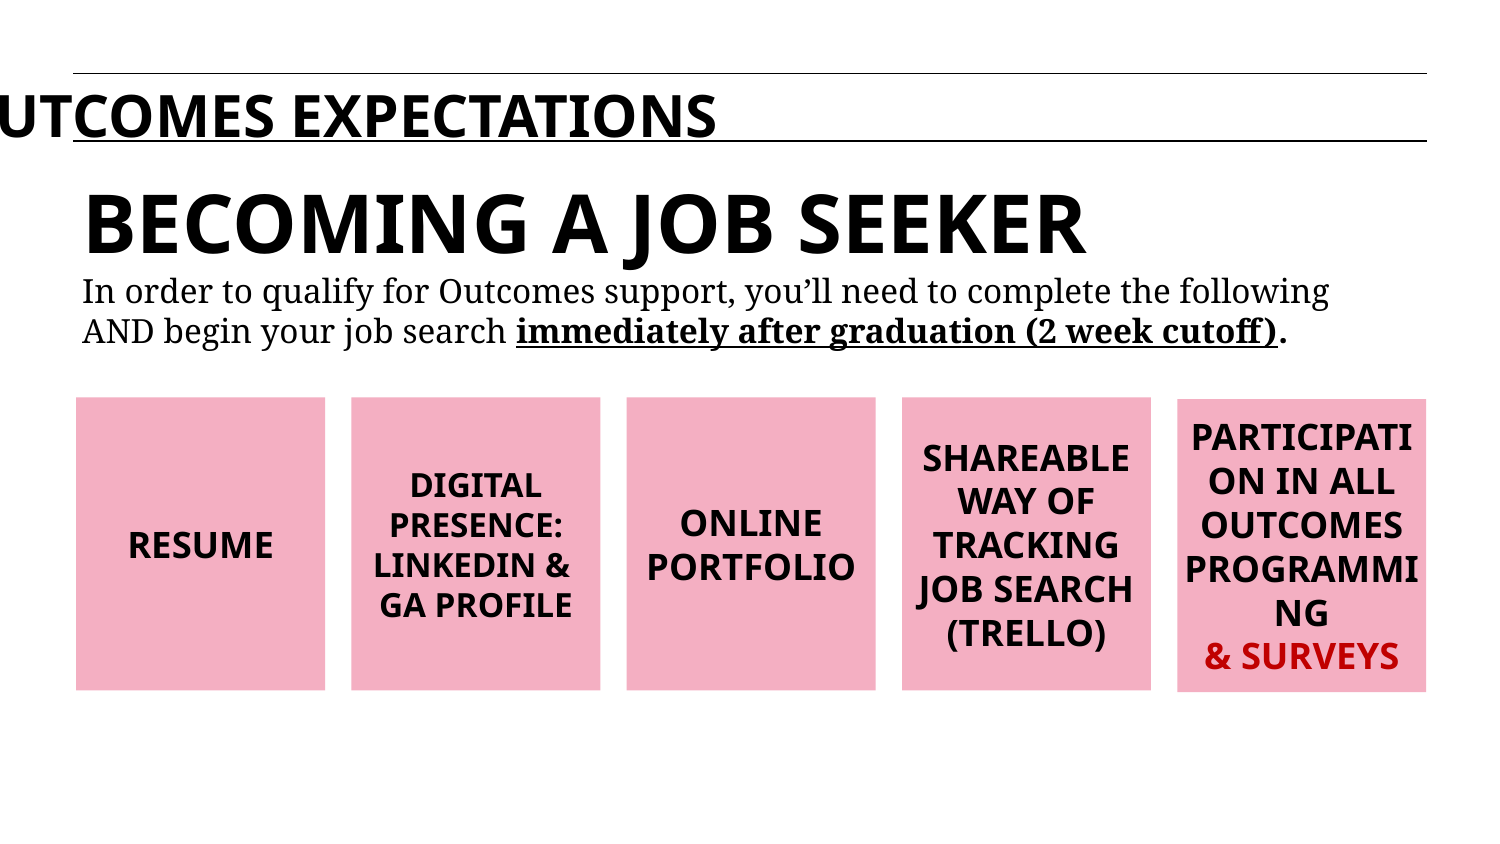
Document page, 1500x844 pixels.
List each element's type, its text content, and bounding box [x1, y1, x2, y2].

text_box Online portfolio [626, 397, 876, 691]
text_box digital presence: LinkedIn & GA PrOFILE [351, 397, 601, 691]
text_box shareable way of tracking job search (Trello) [902, 397, 1151, 691]
text_box OUTCOMES EXPECTATIONS [0, 73, 724, 156]
text_box participation in All Outcomes Programming & Surveys [1177, 399, 1427, 693]
text_box BECOMING A JOB SEEKER In order to qualify for Outcomes support, you’ll need to complete the following AND begin your job search immediately after graduation (2 week cutoff). [76, 166, 1371, 356]
text_box resume [76, 397, 326, 691]
